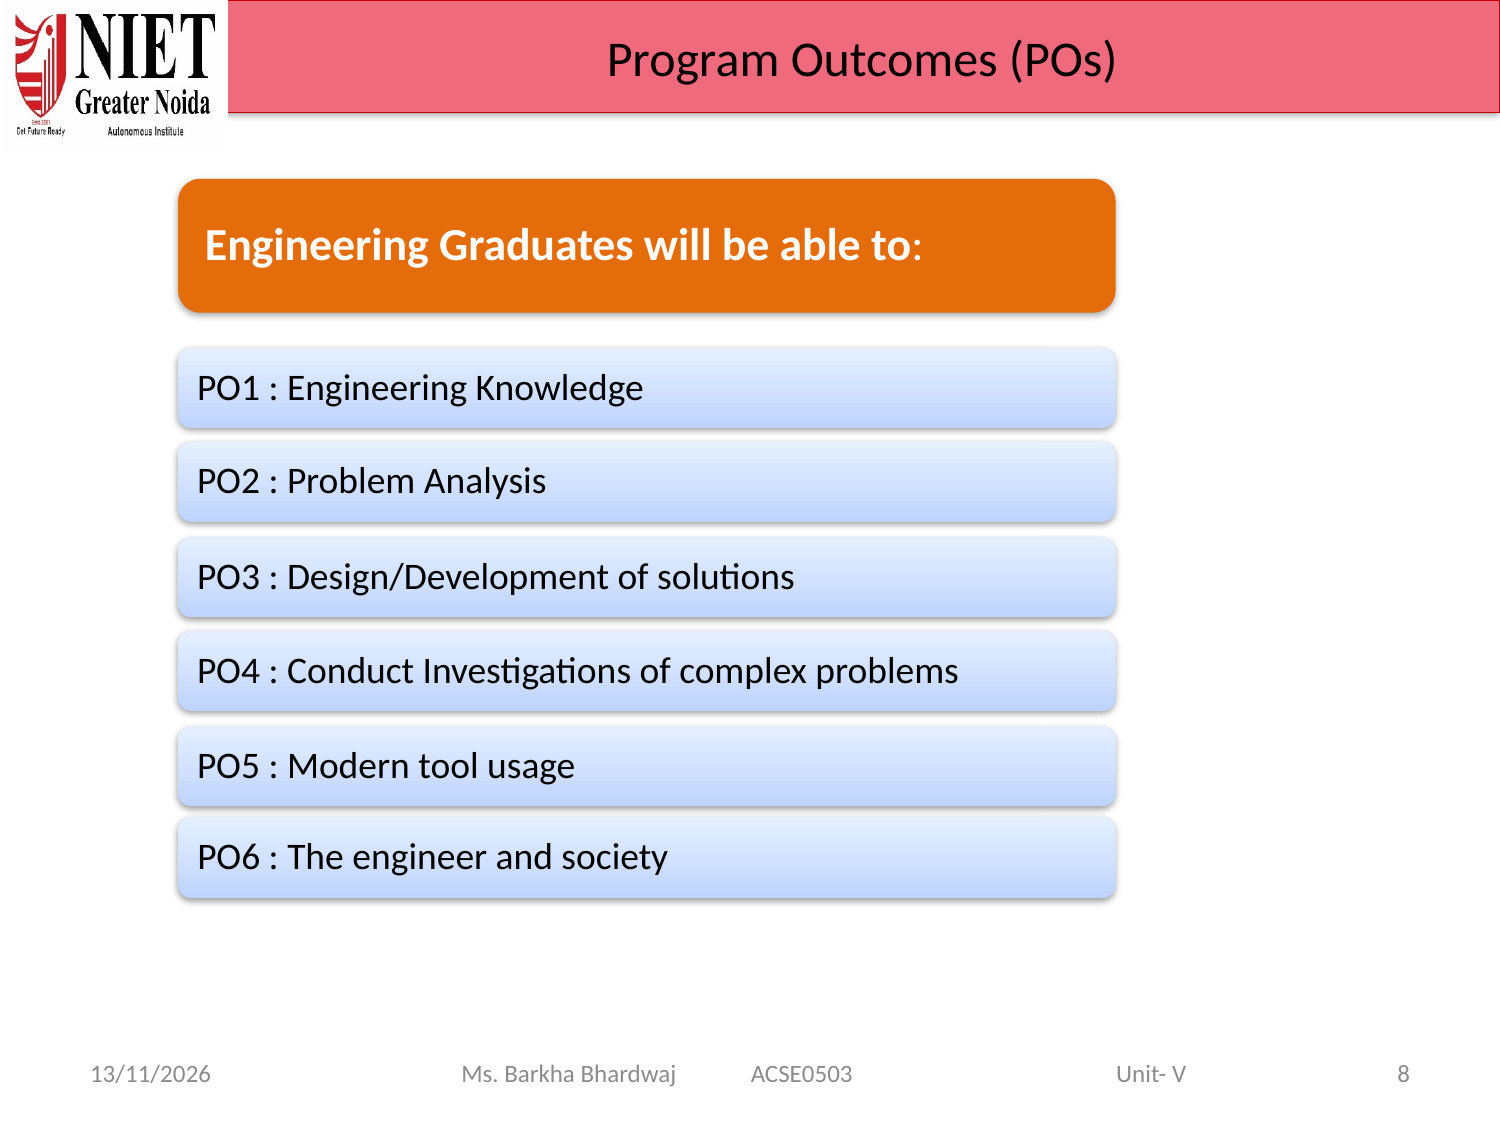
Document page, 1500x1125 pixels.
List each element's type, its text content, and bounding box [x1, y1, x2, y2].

text_box Program Outcomes (POs) [231, 0, 1500, 113]
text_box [177, 440, 1116, 524]
picture [2, 0, 228, 154]
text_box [177, 158, 1116, 333]
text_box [177, 815, 1116, 899]
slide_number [75, 1042, 250, 1103]
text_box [177, 629, 1116, 713]
slide_number 8 [1337, 1042, 1425, 1103]
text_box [177, 723, 1116, 807]
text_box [177, 535, 1116, 619]
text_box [177, 346, 1116, 430]
footer Ms. Barkha Bhardwaj ACSE0503 Unit- V [412, 1042, 1238, 1103]
